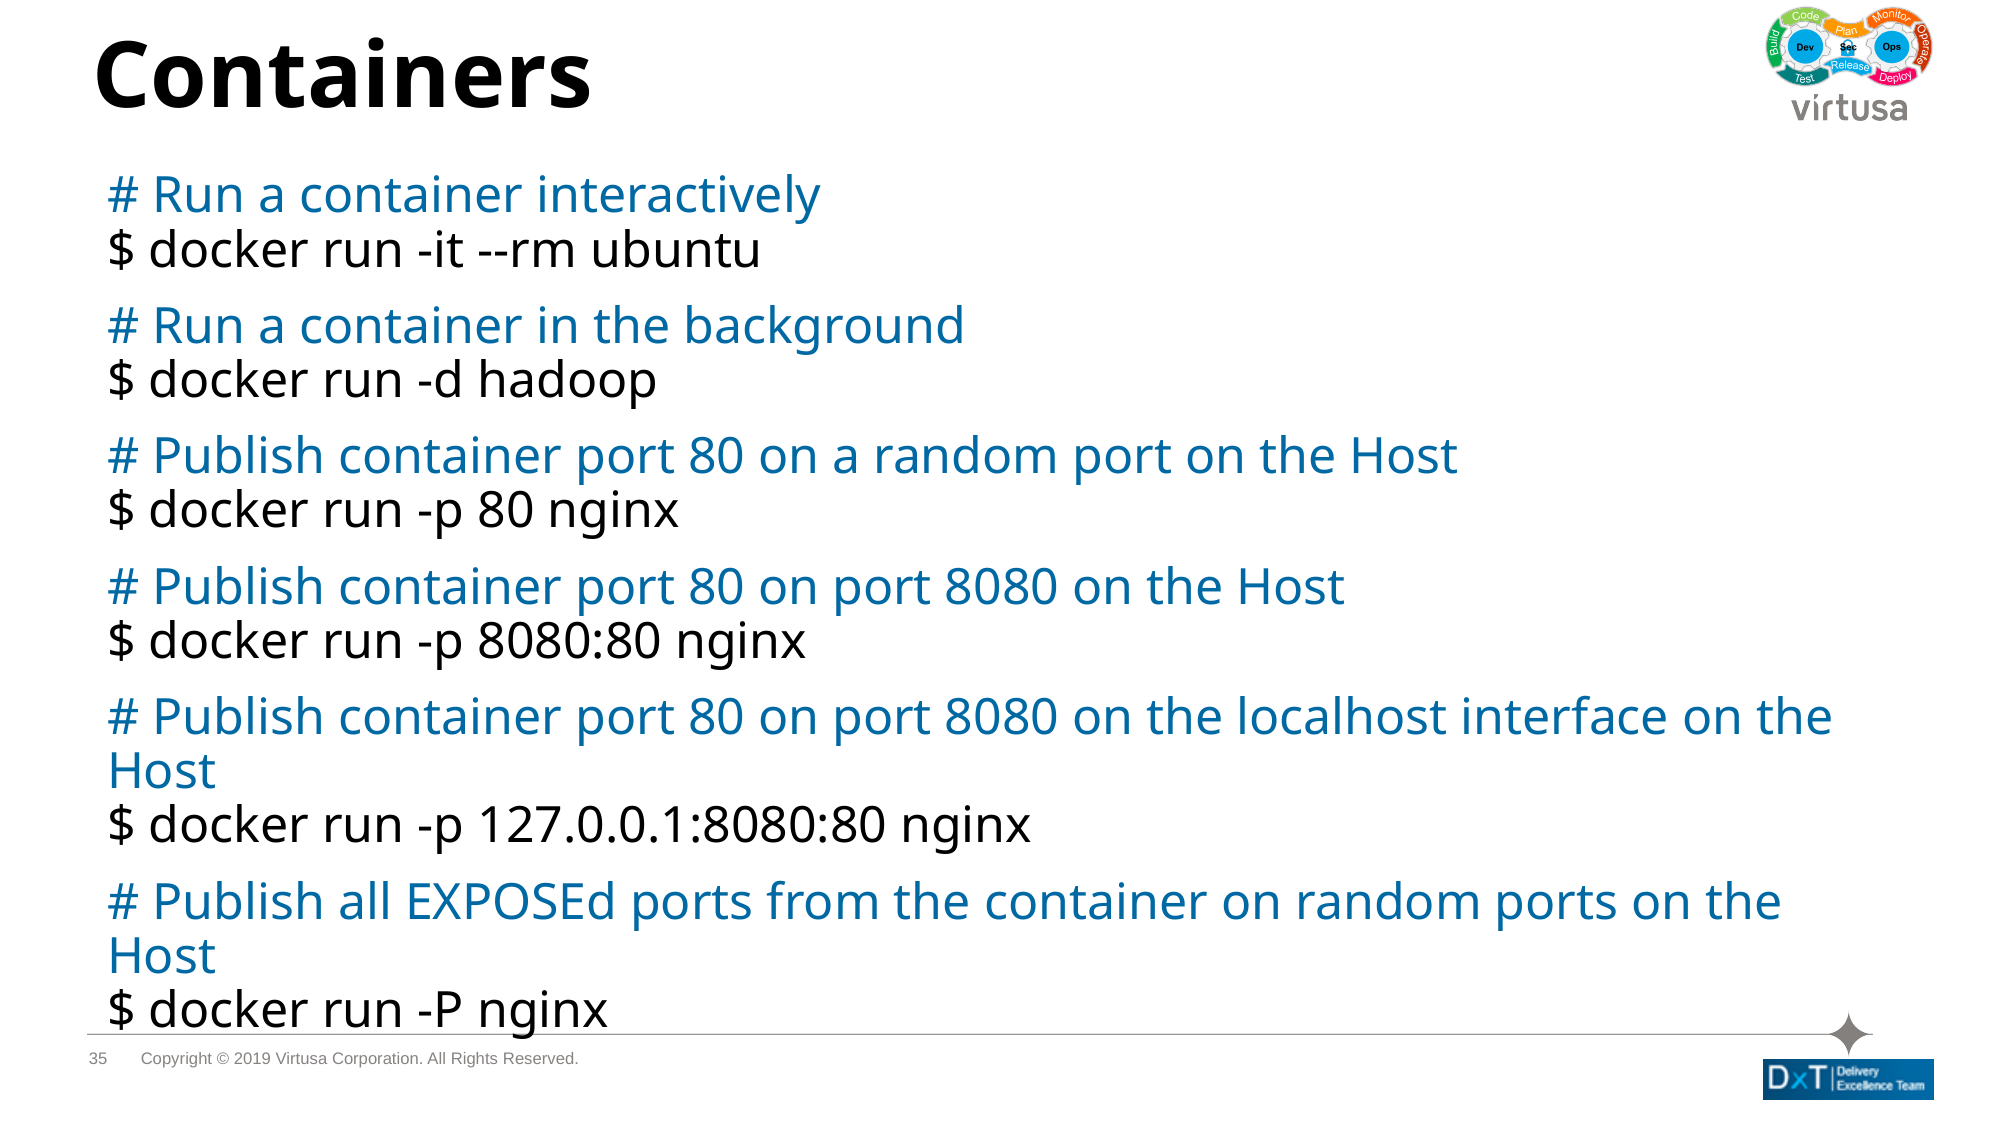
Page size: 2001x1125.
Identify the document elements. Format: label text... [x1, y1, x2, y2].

picture [1763, 1059, 1934, 1100]
title Containers [92, 28, 1668, 162]
picture [1764, 5, 1934, 88]
text_box Docker Engine [87, 1009, 1873, 1059]
picture [1791, 94, 1907, 121]
text_box # Run a container interactively $ docker run -it --rm ubuntu # Run a container in the background $ docker run -d hadoop # Publish container port 80 on a random port on the Host $ docker run -p 80 nginx # Publish container port 80 on port 8080 on the Host $ docker run -p 8080:80 nginx # Publish container port 80 on port 8080 on the localhost interface on the Host $ docker run -p 127.0.0.1:8080:80 nginx # Publish all EXPOSEd ports from the container on random ports on the Host $ docker run -P nginx [92, 162, 1908, 1022]
